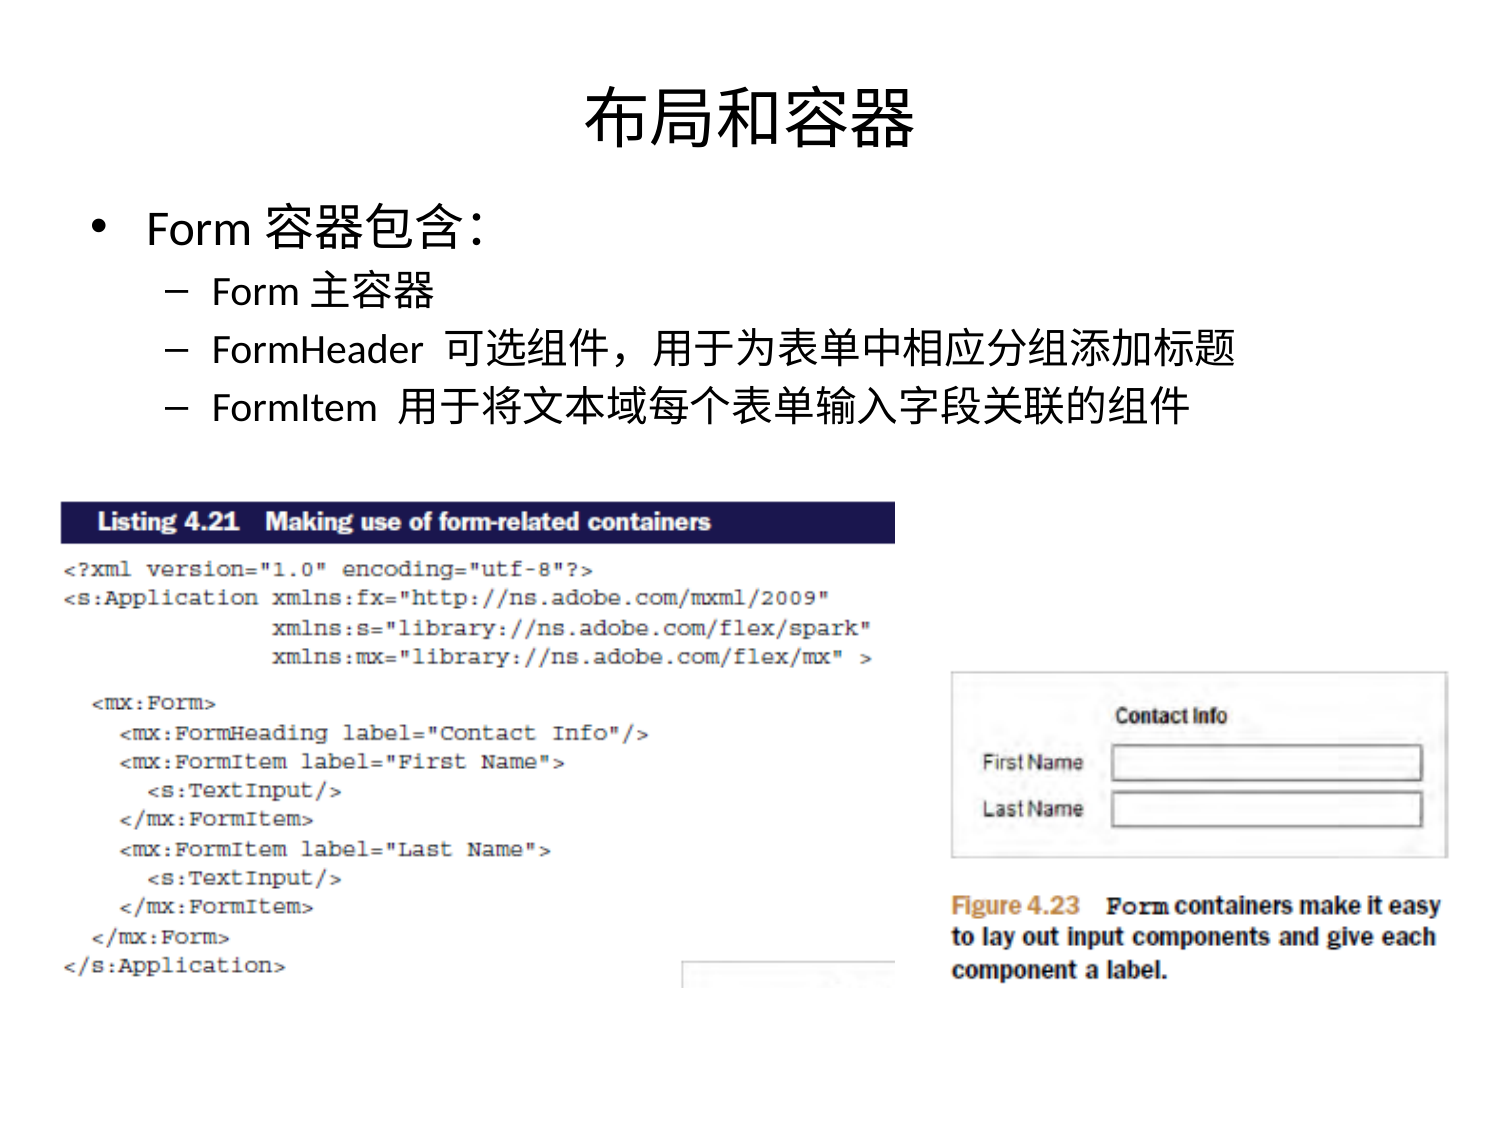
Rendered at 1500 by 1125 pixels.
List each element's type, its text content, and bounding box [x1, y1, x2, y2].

picture [49, 487, 895, 988]
title 布局和容器 [75, 45, 1425, 187]
list Form容器包含： Form主容器 FormHeader 可选组件，用于为表单中相应分组添加标题 FormItem 用于将文本域每个表单输入字段关联的组件 [75, 187, 1425, 1100]
picture [937, 649, 1475, 1001]
